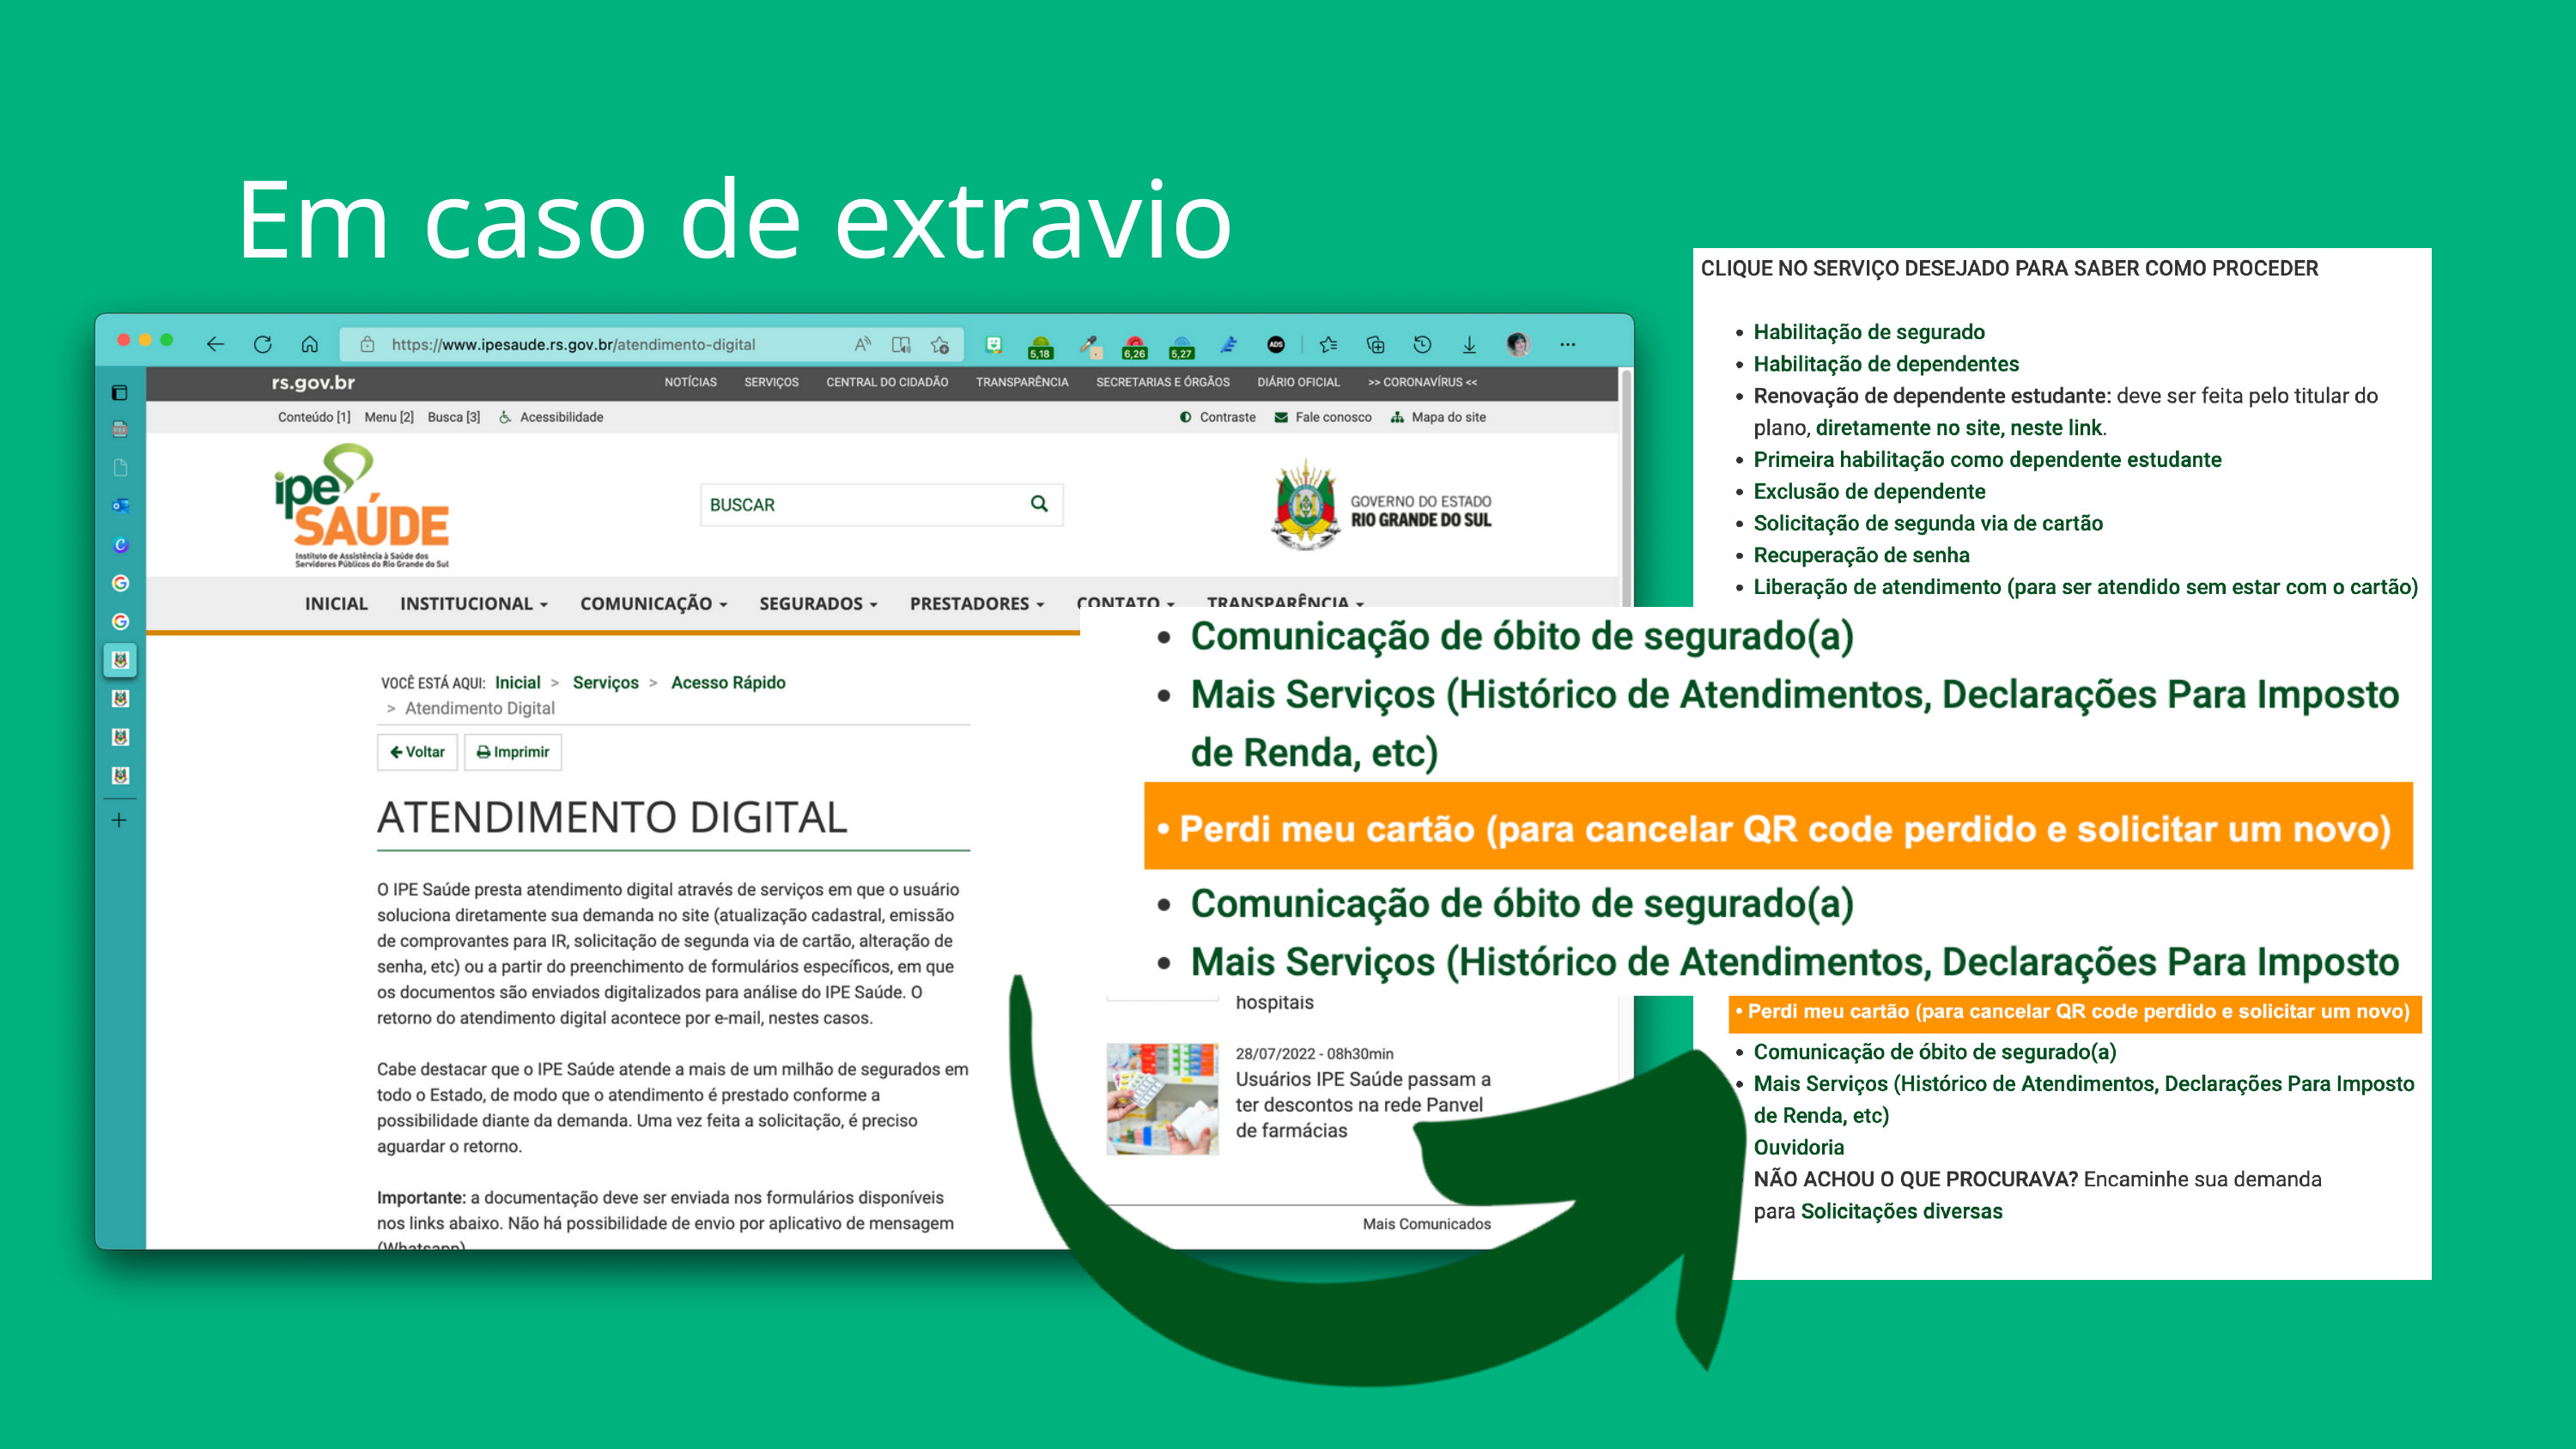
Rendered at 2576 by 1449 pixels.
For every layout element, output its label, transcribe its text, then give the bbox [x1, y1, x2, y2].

picture [34, 248, 2432, 1449]
text_box Em caso de extravio [139, 129, 1331, 272]
